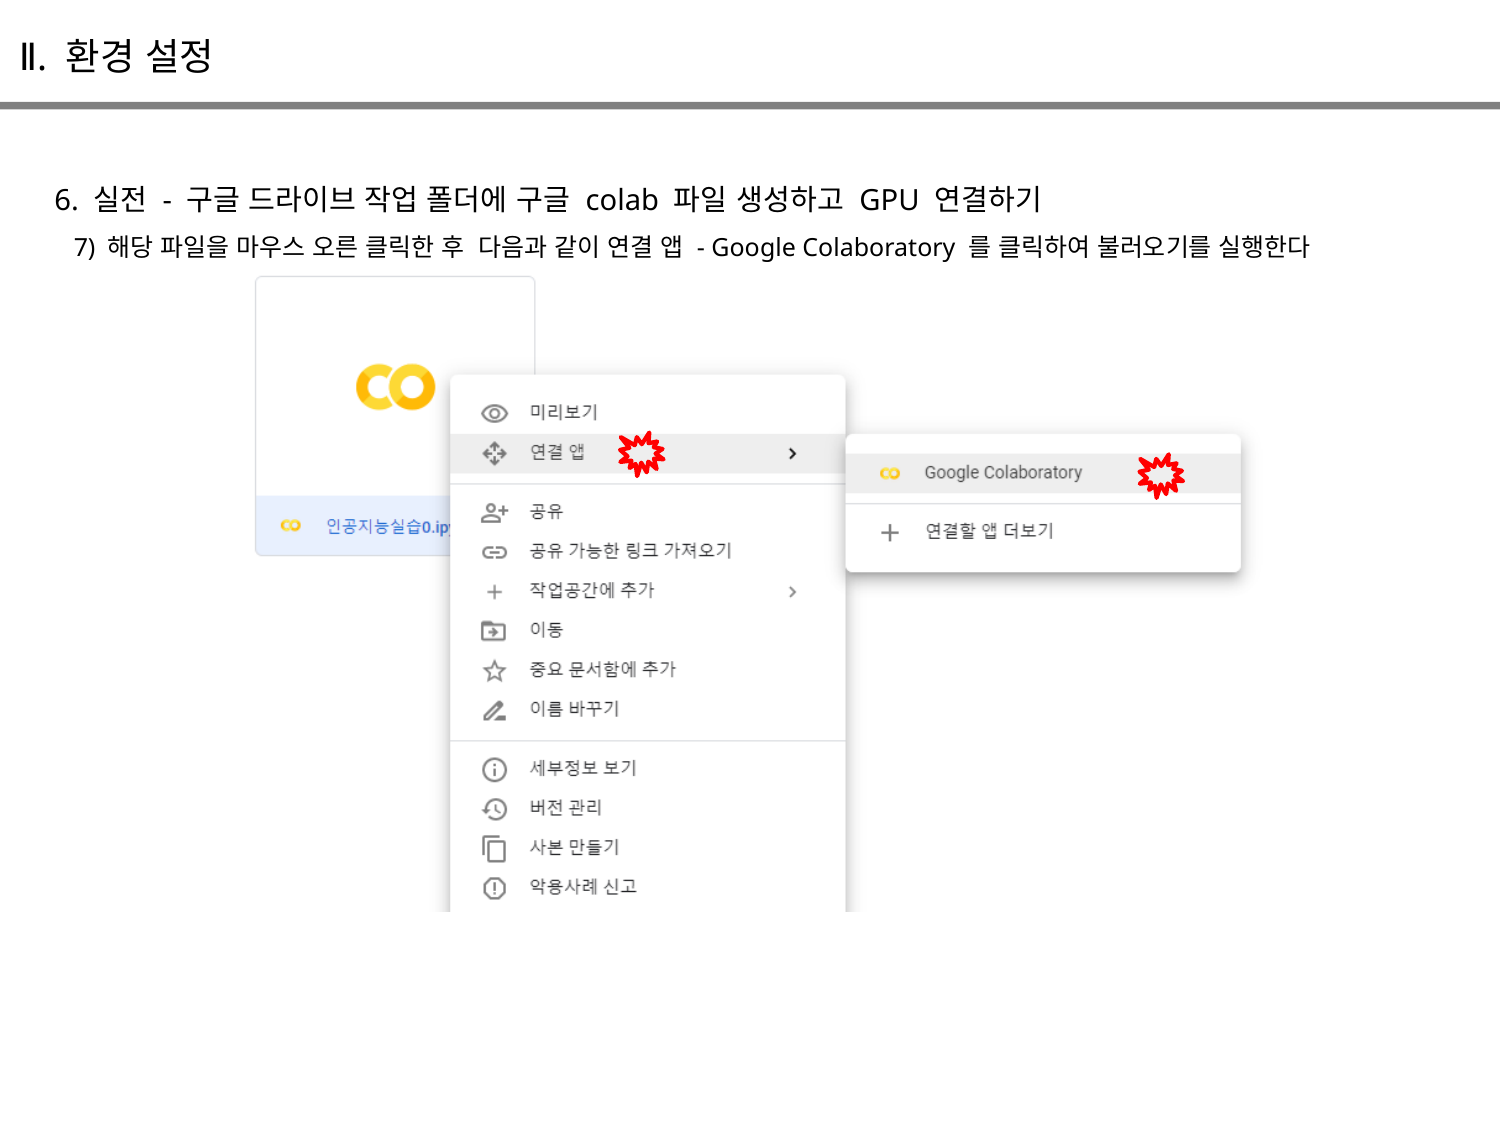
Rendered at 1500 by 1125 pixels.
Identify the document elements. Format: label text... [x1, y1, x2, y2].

text_box Ⅱ. 환경 설정 [3, 25, 285, 86]
text_box [0, 100, 1500, 111]
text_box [239, 271, 1267, 912]
text_box 6. 실전 - 구글 드라이브 작업 폴더에 구글 colab 파일 생성하고 GPU 연결하기 7) 해당 파일을 마우스 오른 클릭한 후 다음과 같이 연결 앱 - Google Colaboratory 를 클릭하여 불러오기를 실행한다 [39, 156, 1424, 269]
